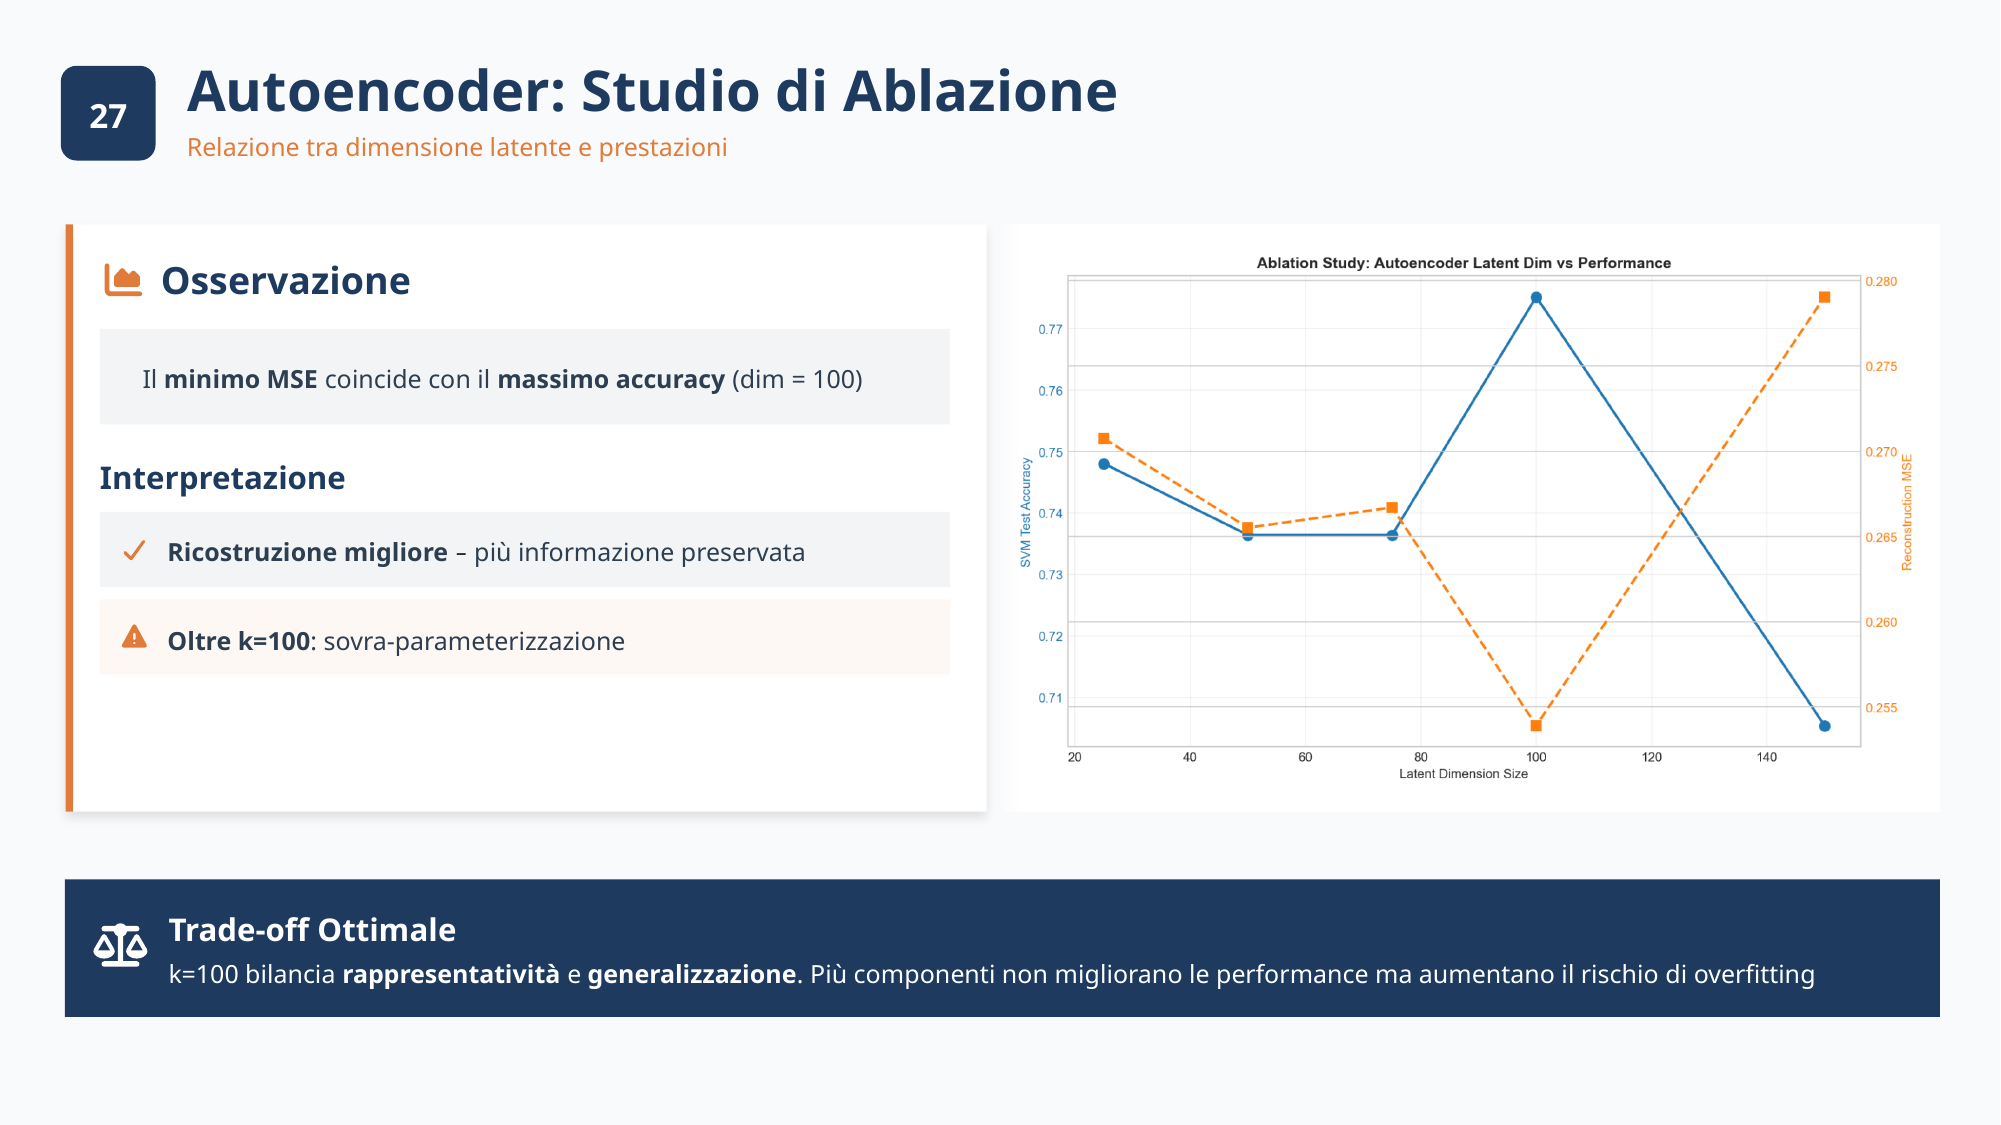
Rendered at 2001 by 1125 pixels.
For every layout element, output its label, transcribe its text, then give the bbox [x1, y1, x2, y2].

picture [999, 224, 1940, 812]
text_box [65, 224, 74, 812]
text_box [101, 923, 140, 967]
text_box [99, 599, 950, 675]
text_box Oltre k=100: sovra-parameterizzazione [167, 616, 738, 655]
text_box [123, 540, 145, 561]
text_box [126, 934, 148, 959]
text_box Il minimo MSE coincide con il massimo accuracy (dim = 100) [142, 350, 957, 396]
text_box [93, 934, 115, 959]
text_box [99, 511, 950, 587]
text_box Autoencoder: Studio di Ablazione [187, 62, 1186, 125]
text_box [49, 65, 168, 161]
text_box [104, 263, 143, 297]
text_box [99, 328, 950, 425]
text_box Ricostruzione migliore – più informazione preservata [167, 527, 859, 566]
text_box [74, 224, 987, 812]
text_box Osservazione [160, 252, 983, 302]
text_box Trade-off Ottimale [168, 901, 1750, 946]
text_box Interpretazione [99, 449, 964, 494]
text_box [122, 624, 147, 648]
text_box Relazione tra dimensione latente e prestazioni [186, 123, 876, 161]
text_box [64, 879, 1940, 1017]
text_box k=100 bilancia rappresentatività e generalizzazione. Più componenti non migliorano le performance ma aumentano il rischio di overfitting [168, 950, 1916, 988]
